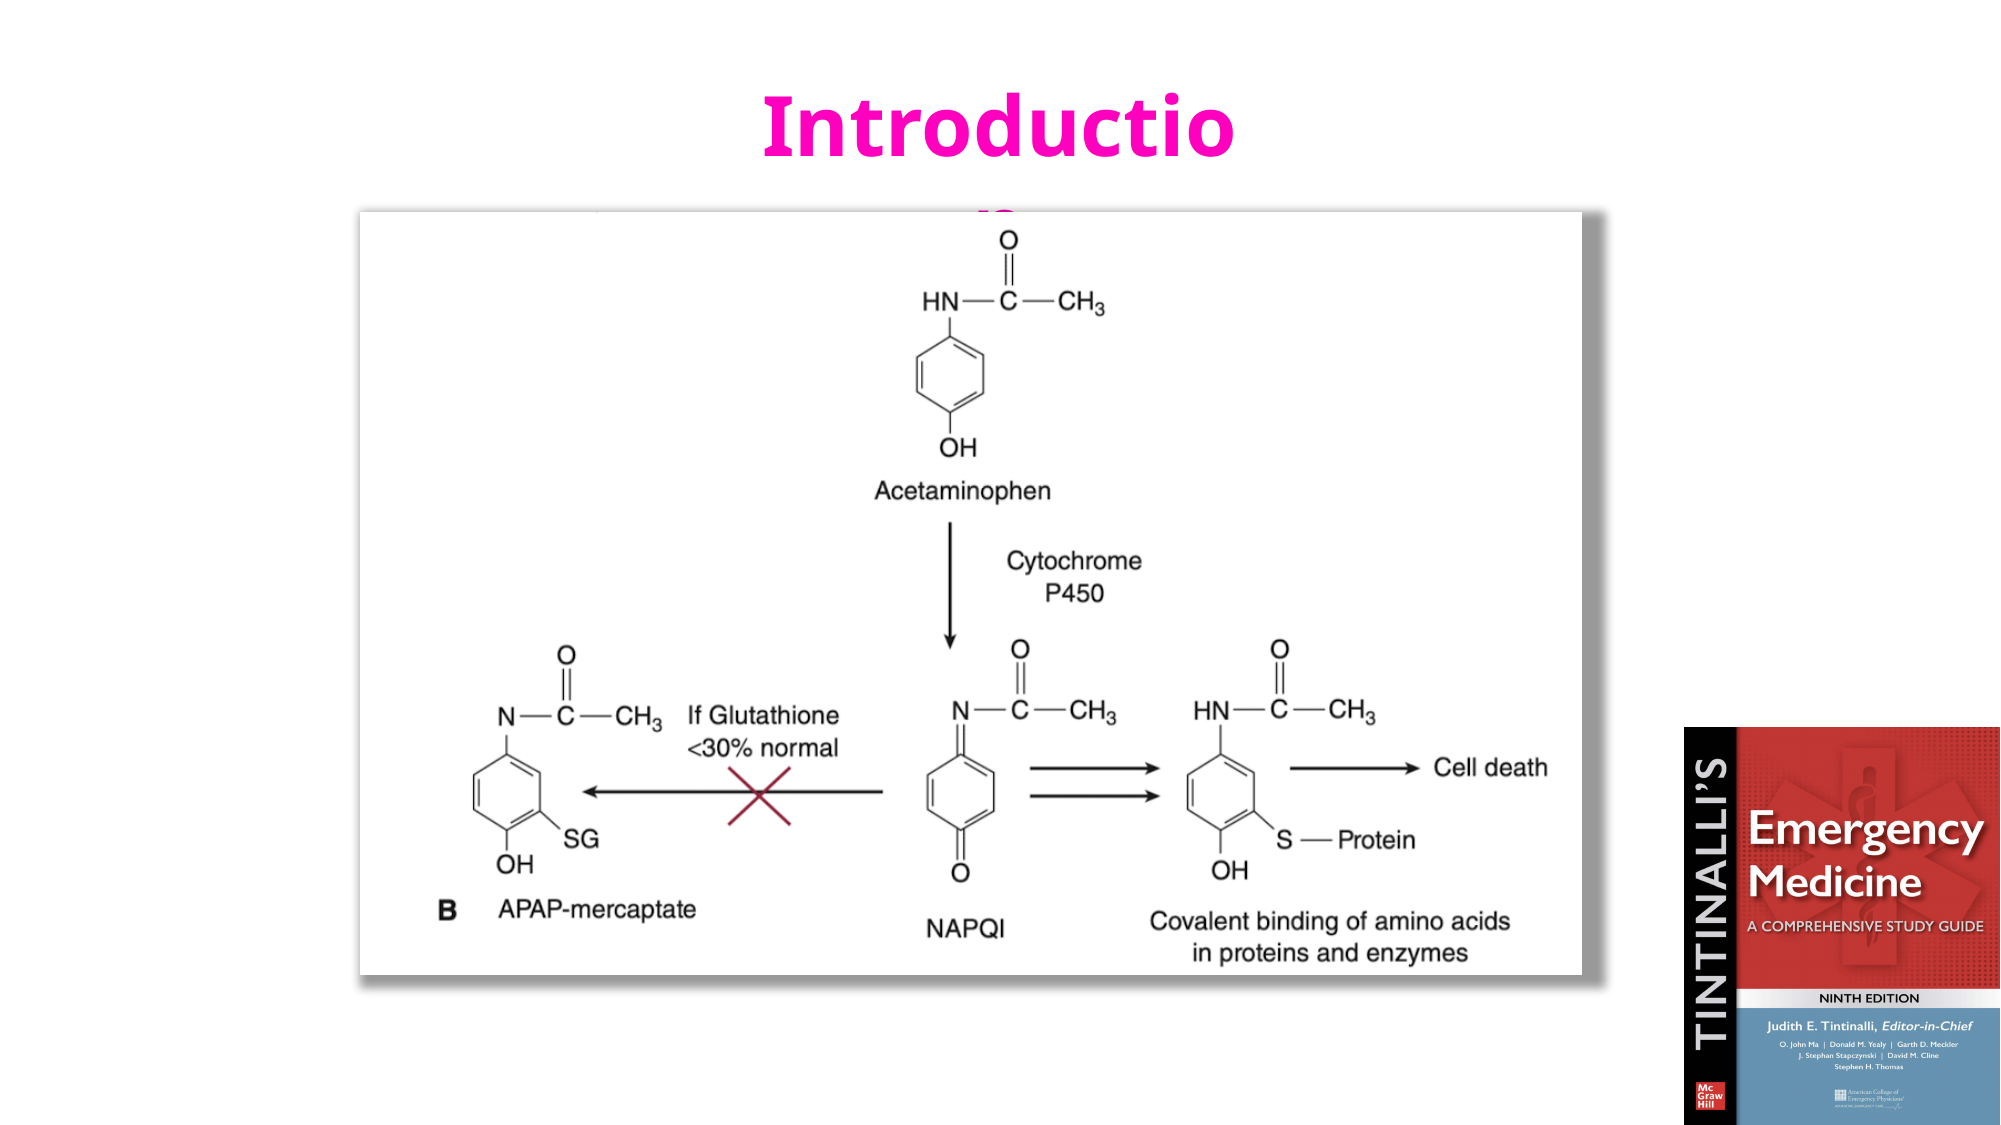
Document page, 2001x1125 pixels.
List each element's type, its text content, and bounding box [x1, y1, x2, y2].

picture [1684, 727, 2000, 1125]
text_box Introduction [721, 65, 1279, 204]
picture [359, 212, 1582, 975]
